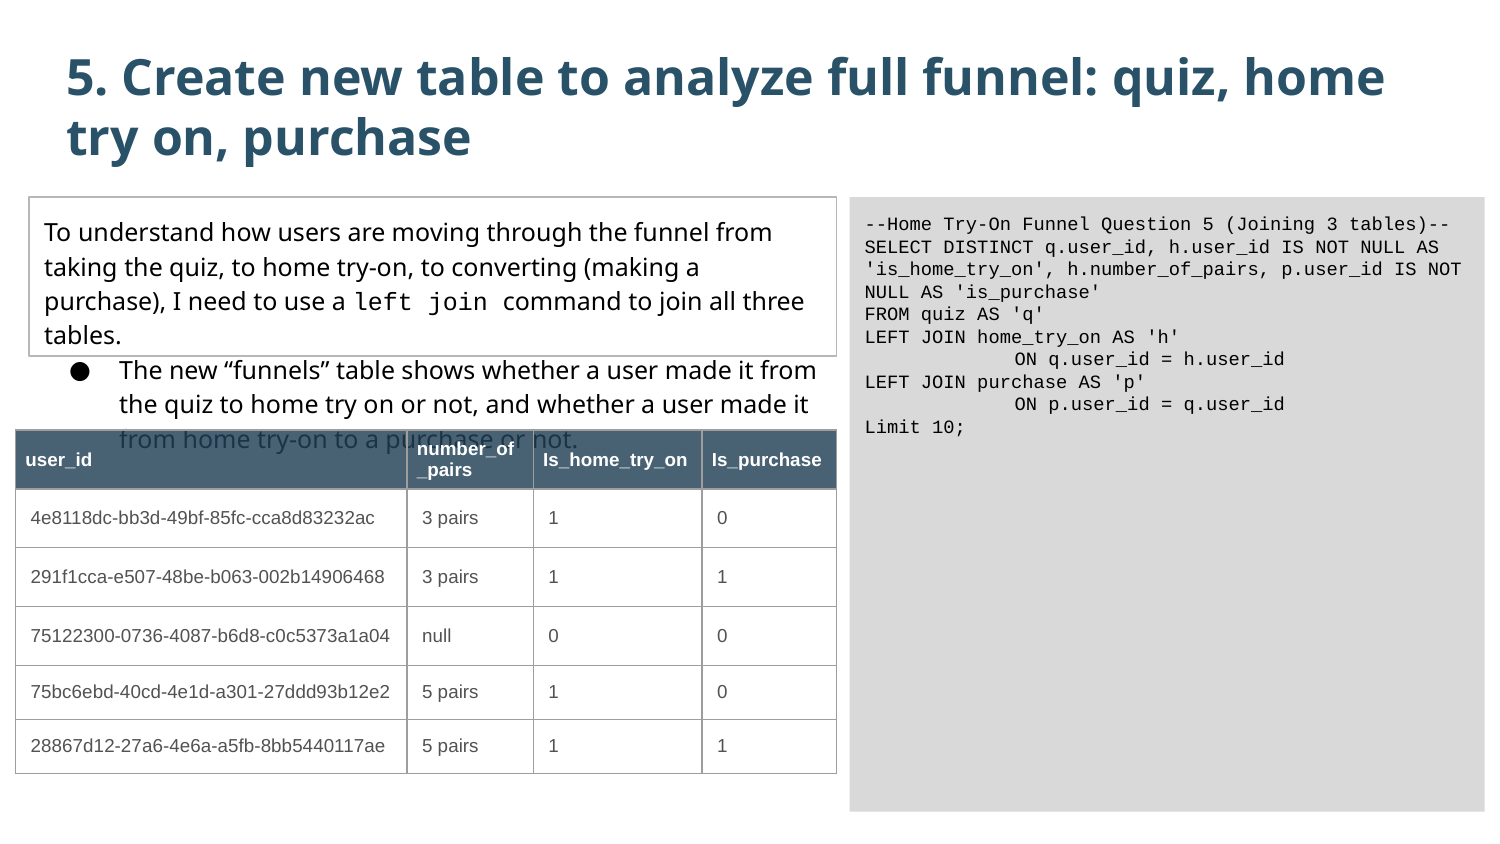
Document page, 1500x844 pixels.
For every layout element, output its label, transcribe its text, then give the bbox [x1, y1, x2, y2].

table_cell 0 [703, 607, 836, 665]
text_box To understand how users are moving through the funnel from taking the quiz, to home try-on, to converting (making a purchase), I need to use a left join command to join all three tables. The new “funnels” table shows whether a user made it from the quiz to home try on or not, and whether a user made it from home try-on to a purchase or not. [29, 197, 837, 357]
table_cell 1 [534, 720, 701, 773]
table_cell 291f1cca-e507-48be-b063-002b14906468 [16, 548, 406, 606]
table_cell 1 [703, 548, 836, 606]
table_header Is_purchase [703, 431, 836, 488]
table_cell 1 [534, 490, 701, 547]
table_header user_id [16, 431, 406, 488]
text_box --Home Try-On Funnel Question 5 (Joining 3 tables)-- SELECT DISTINCT q.user_id, h.user_id IS NOT NULL AS 'is_home_try_on', h.number_of_pairs, p.user_id IS NOT NULL AS 'is_purchase' FROM quiz AS 'q' LEFT JOIN home_try_on AS 'h' ON q.user_id = h.user_id LEFT JOIN purchase AS 'p' ON p.user_id = q.user_id Limit 10; [849, 197, 1485, 812]
table_cell 1 [534, 548, 701, 606]
table_cell 0 [703, 490, 836, 547]
table_cell 3 pairs [408, 490, 533, 547]
table_cell 5 pairs [408, 720, 533, 773]
table_cell 75bc6ebd-40cd-4e1d-a301-27ddd93b12e2 [16, 666, 406, 719]
table_cell 1 [703, 720, 836, 773]
table_cell 1 [534, 666, 701, 719]
table_cell 28867d12-27a6-4e6a-a5fb-8bb5440117ae [16, 720, 406, 773]
table_header number_of_pairs [408, 431, 533, 488]
table_cell 5 pairs [408, 666, 533, 719]
table_cell 75122300-0736-4087-b6d8-c0c5373a1a04 [16, 607, 406, 665]
table_cell 0 [534, 607, 701, 665]
table_header Is_home_try_on [534, 431, 701, 488]
table_cell 3 pairs [408, 548, 533, 606]
table_cell 0 [703, 666, 836, 719]
table_cell null [408, 607, 533, 665]
text_box 5. Create new table to analyze full funnel: quiz, home try on, purchase [51, 42, 1449, 181]
table_cell 4e8118dc-bb3d-49bf-85fc-cca8d83232ac [16, 490, 406, 547]
